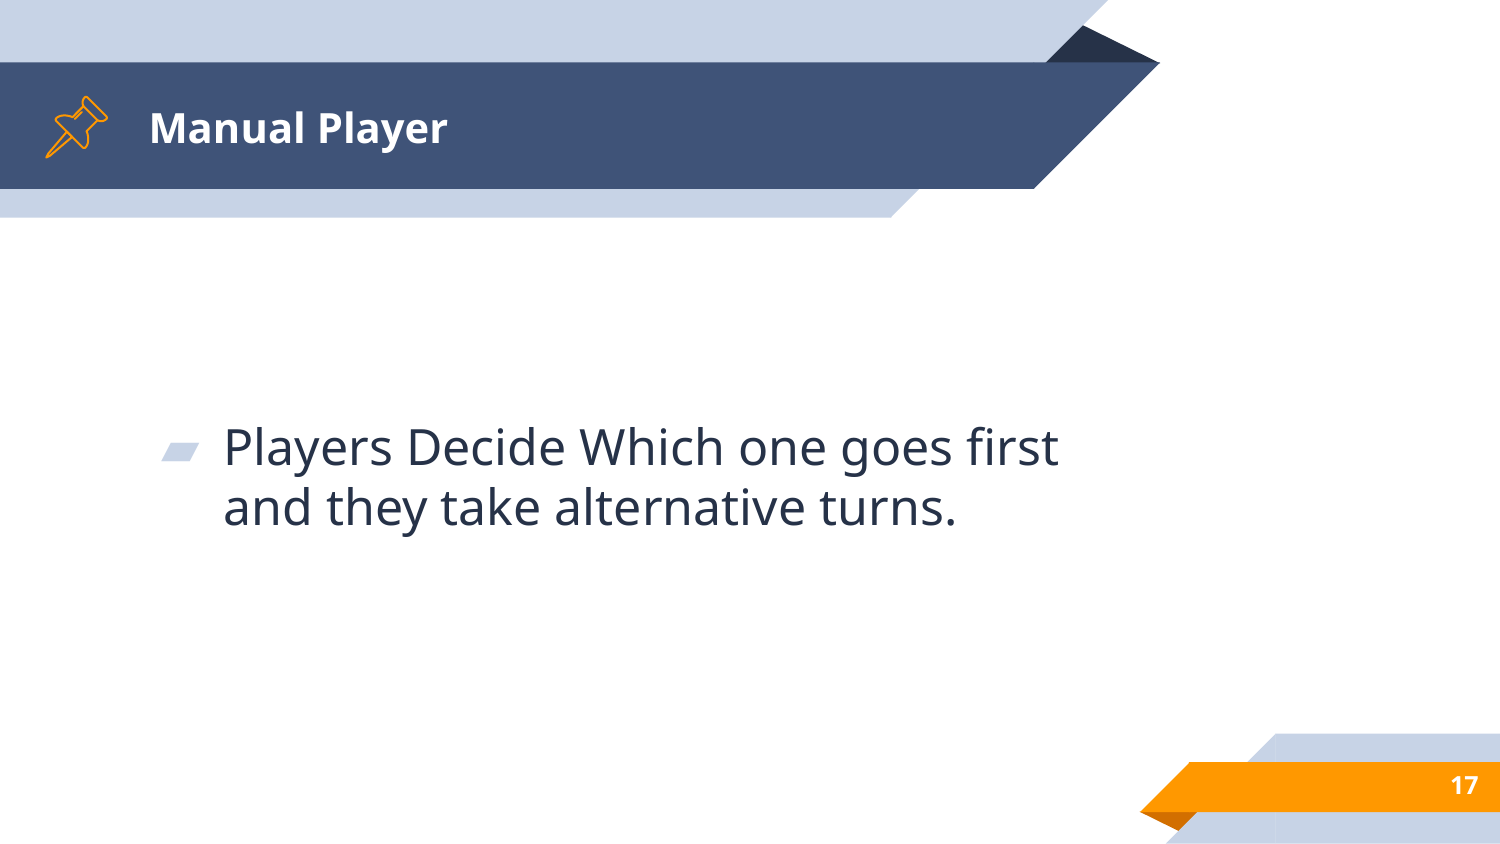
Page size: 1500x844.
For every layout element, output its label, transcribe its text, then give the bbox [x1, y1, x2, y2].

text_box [45, 96, 108, 158]
slide_number 17 [1249, 760, 1494, 813]
title Manual Player [133, 64, 1035, 190]
list Players Decide Which one goes first and they take alternative turns. [133, 217, 1140, 734]
